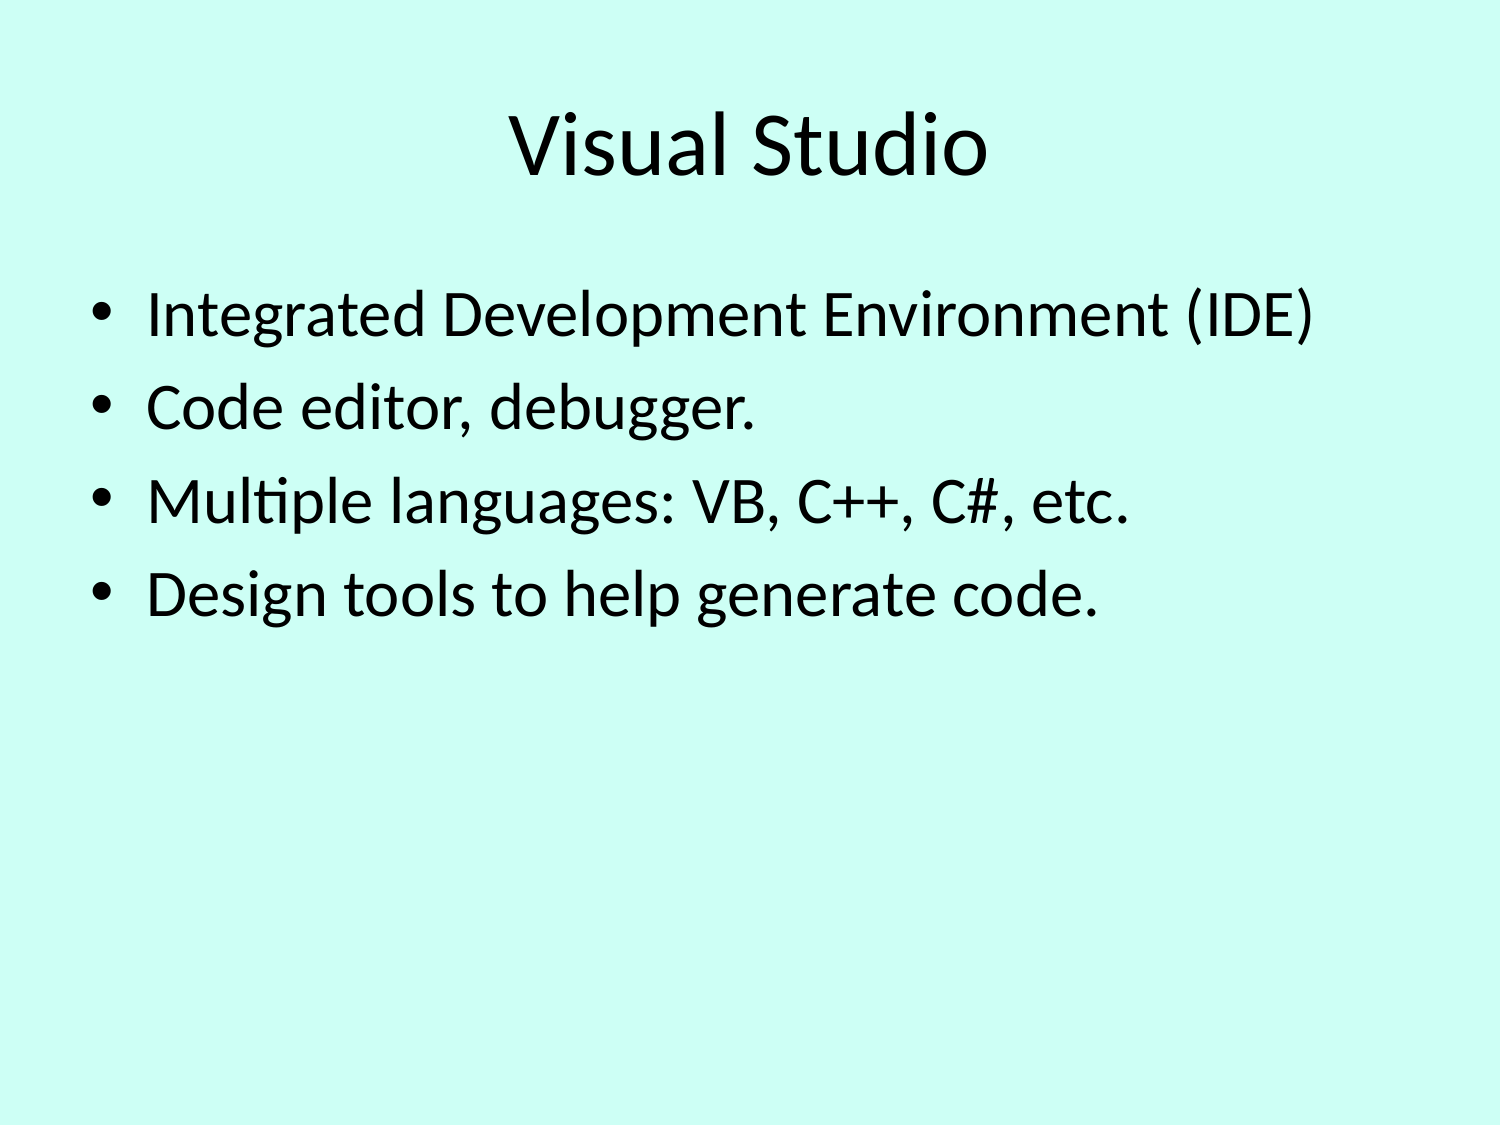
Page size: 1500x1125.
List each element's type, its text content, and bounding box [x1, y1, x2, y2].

list Integrated Development Environment (IDE) Code editor, debugger. Multiple languages: VB, C++, C#, etc. Design tools to help generate code. [75, 262, 1425, 1005]
title Visual Studio [75, 45, 1425, 233]
